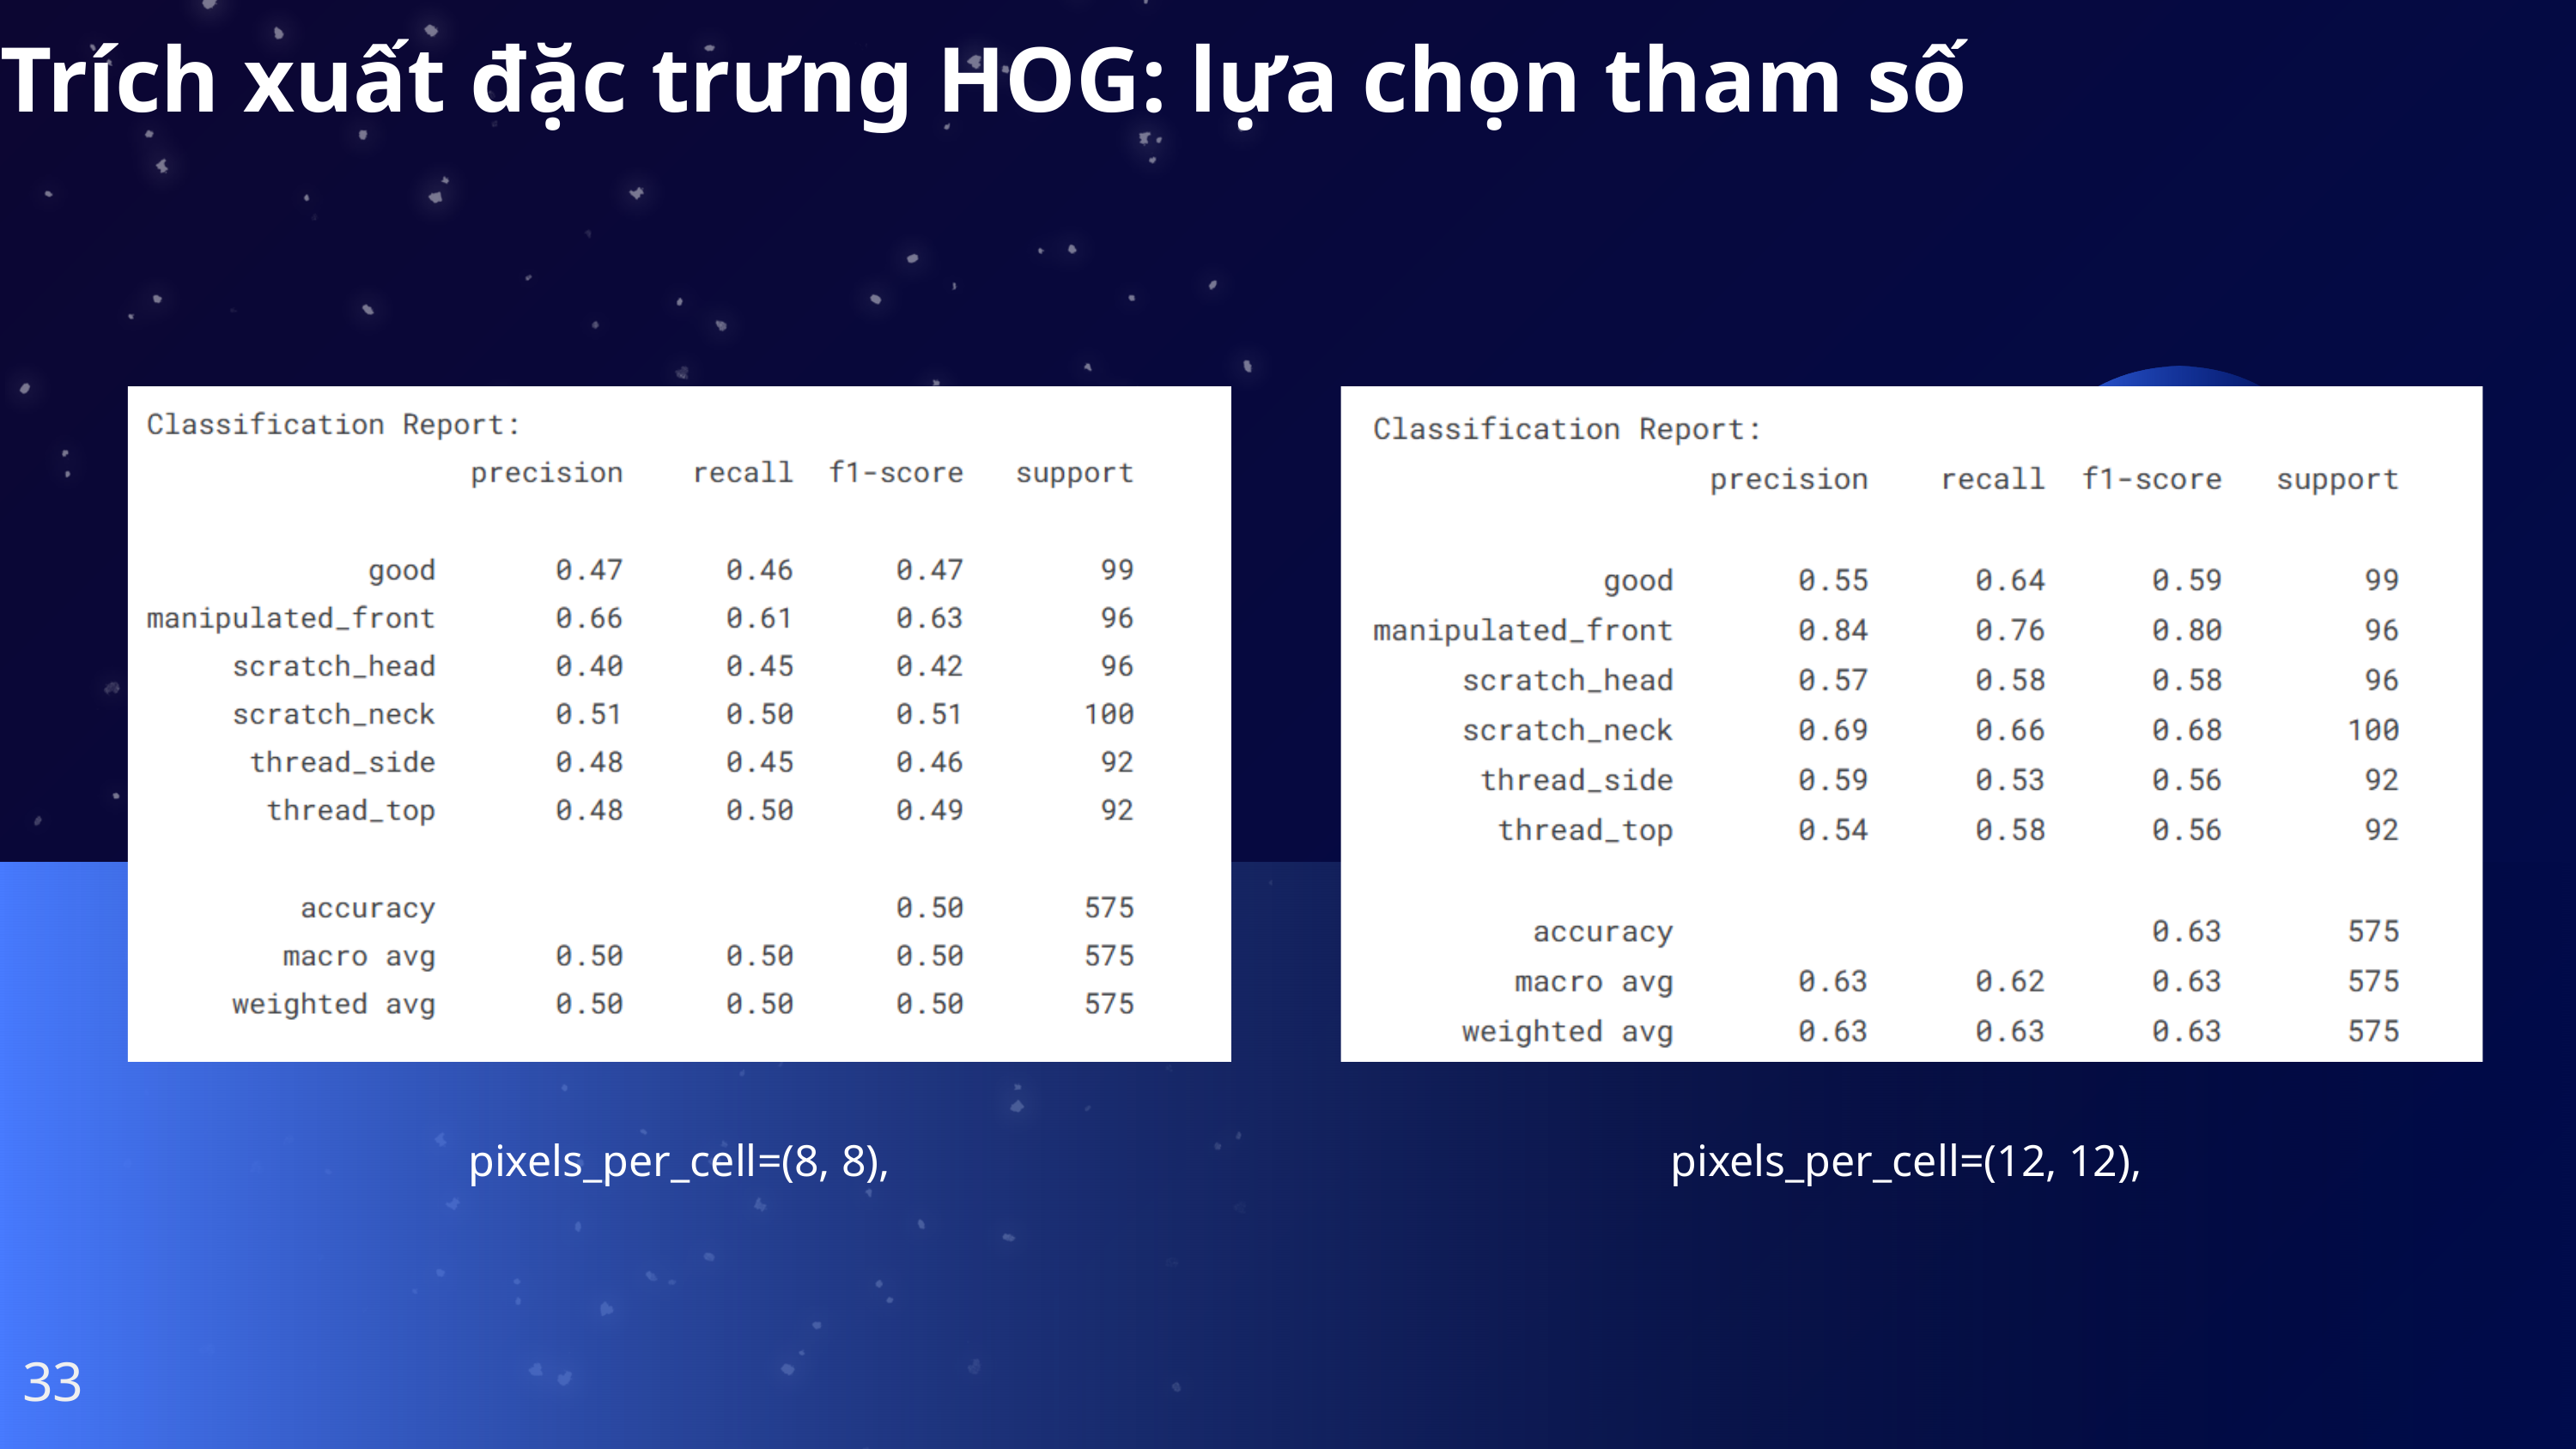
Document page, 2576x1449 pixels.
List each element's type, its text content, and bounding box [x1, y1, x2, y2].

text_box [1340, 386, 2483, 1063]
text_box [4, 0, 1273, 4]
text_box Trích xuất đặc trưng HOG: lựa chọn tham số [0, 4, 2494, 130]
text_box pixels_per_cell=(12, 12), [1644, 1125, 2168, 1185]
text_box [0, 862, 2576, 1449]
text_box [2006, 366, 2353, 386]
text_box [127, 386, 1231, 1063]
text_box 33 [22, 1337, 84, 1412]
text_box pixels_per_cell=(8, 8), [385, 1125, 974, 1185]
text_box [4, 130, 1273, 862]
